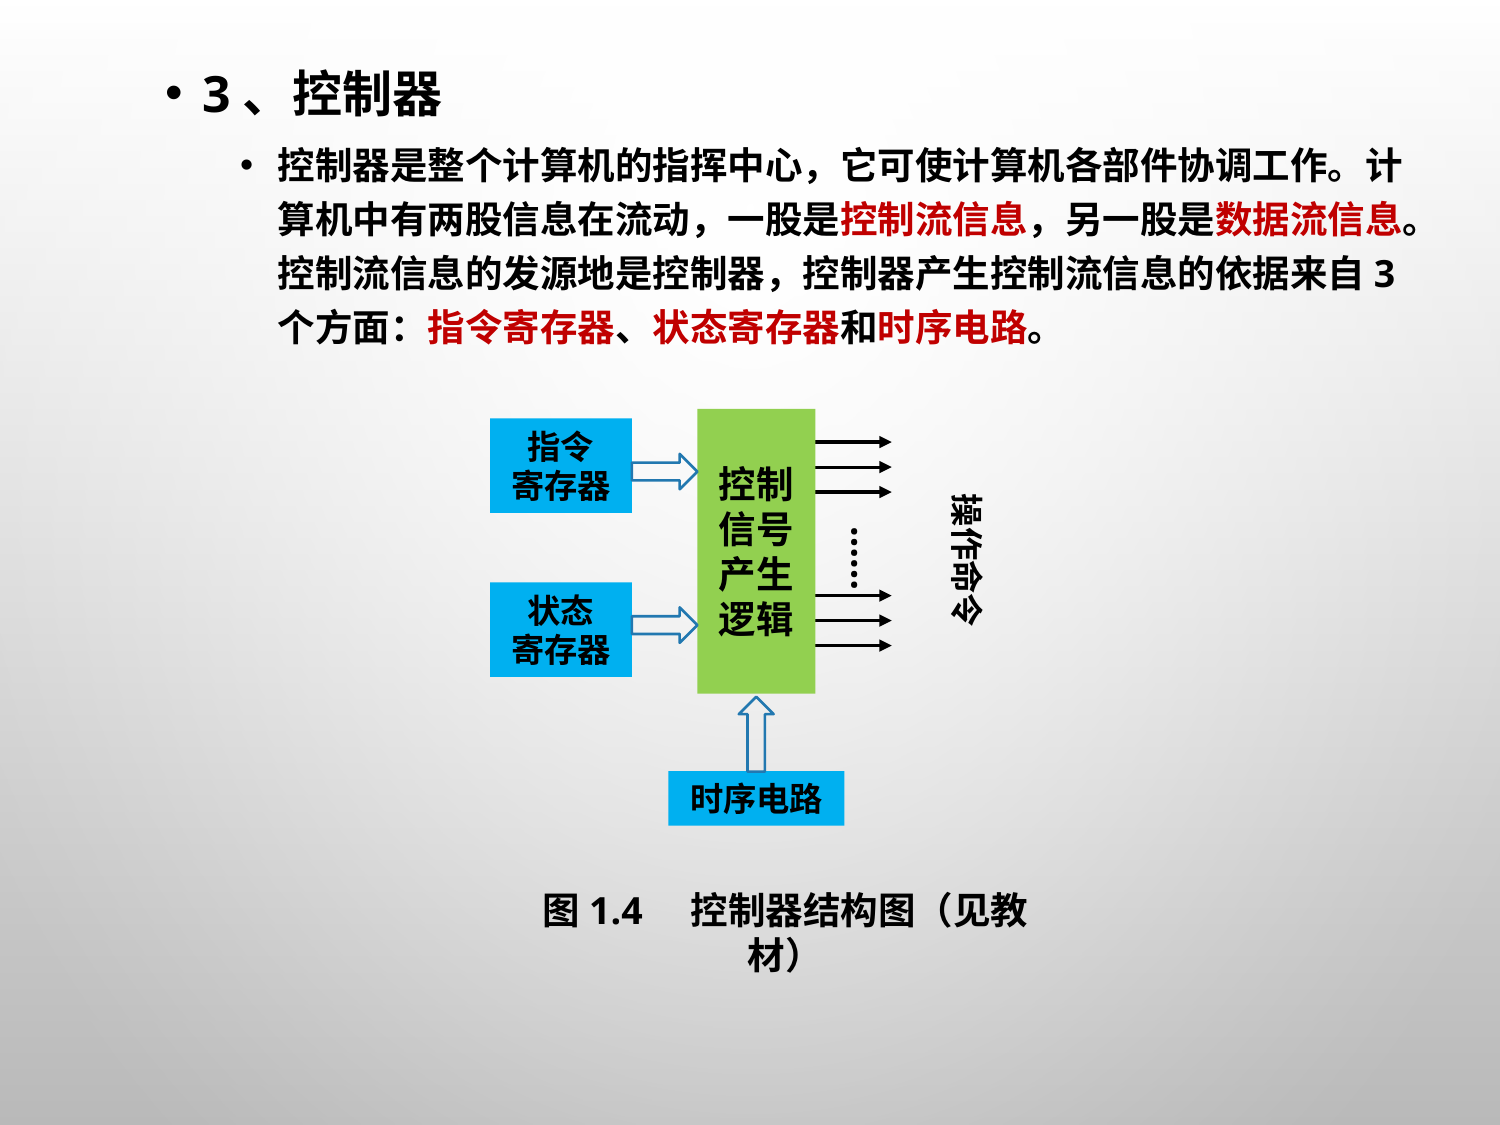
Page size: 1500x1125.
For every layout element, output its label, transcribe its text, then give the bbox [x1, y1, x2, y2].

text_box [489, 408, 1070, 941]
picture [0, 0, 1500, 1125]
list 3、控制器 控制器是整个计算机的指挥中心，它可使计算机各部件协调工作。计算机中有两股信息在流动，一股是控制流信息，另一股是数据流信息。控制流信息的发源地是控制器，控制器产生控制流信息的依据来自3个方面：指令寄存器、状态寄存器和时序电路。 [75, 42, 1425, 923]
